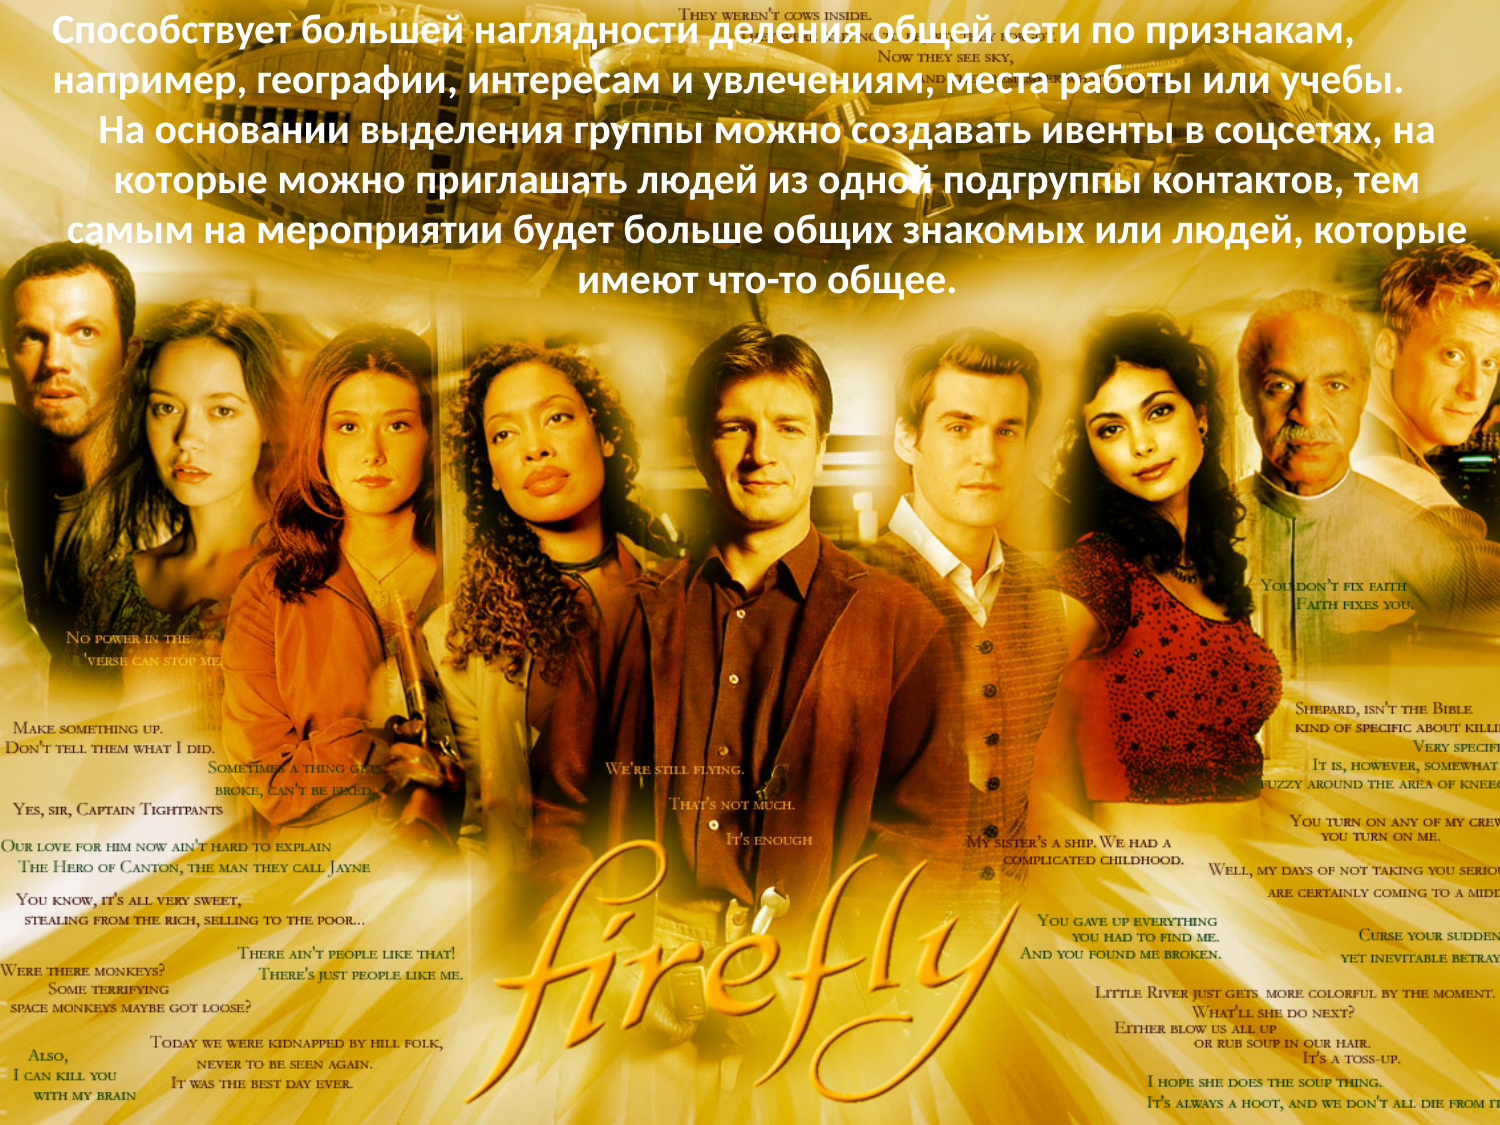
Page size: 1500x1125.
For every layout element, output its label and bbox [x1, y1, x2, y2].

list [0, 0, 1500, 1125]
